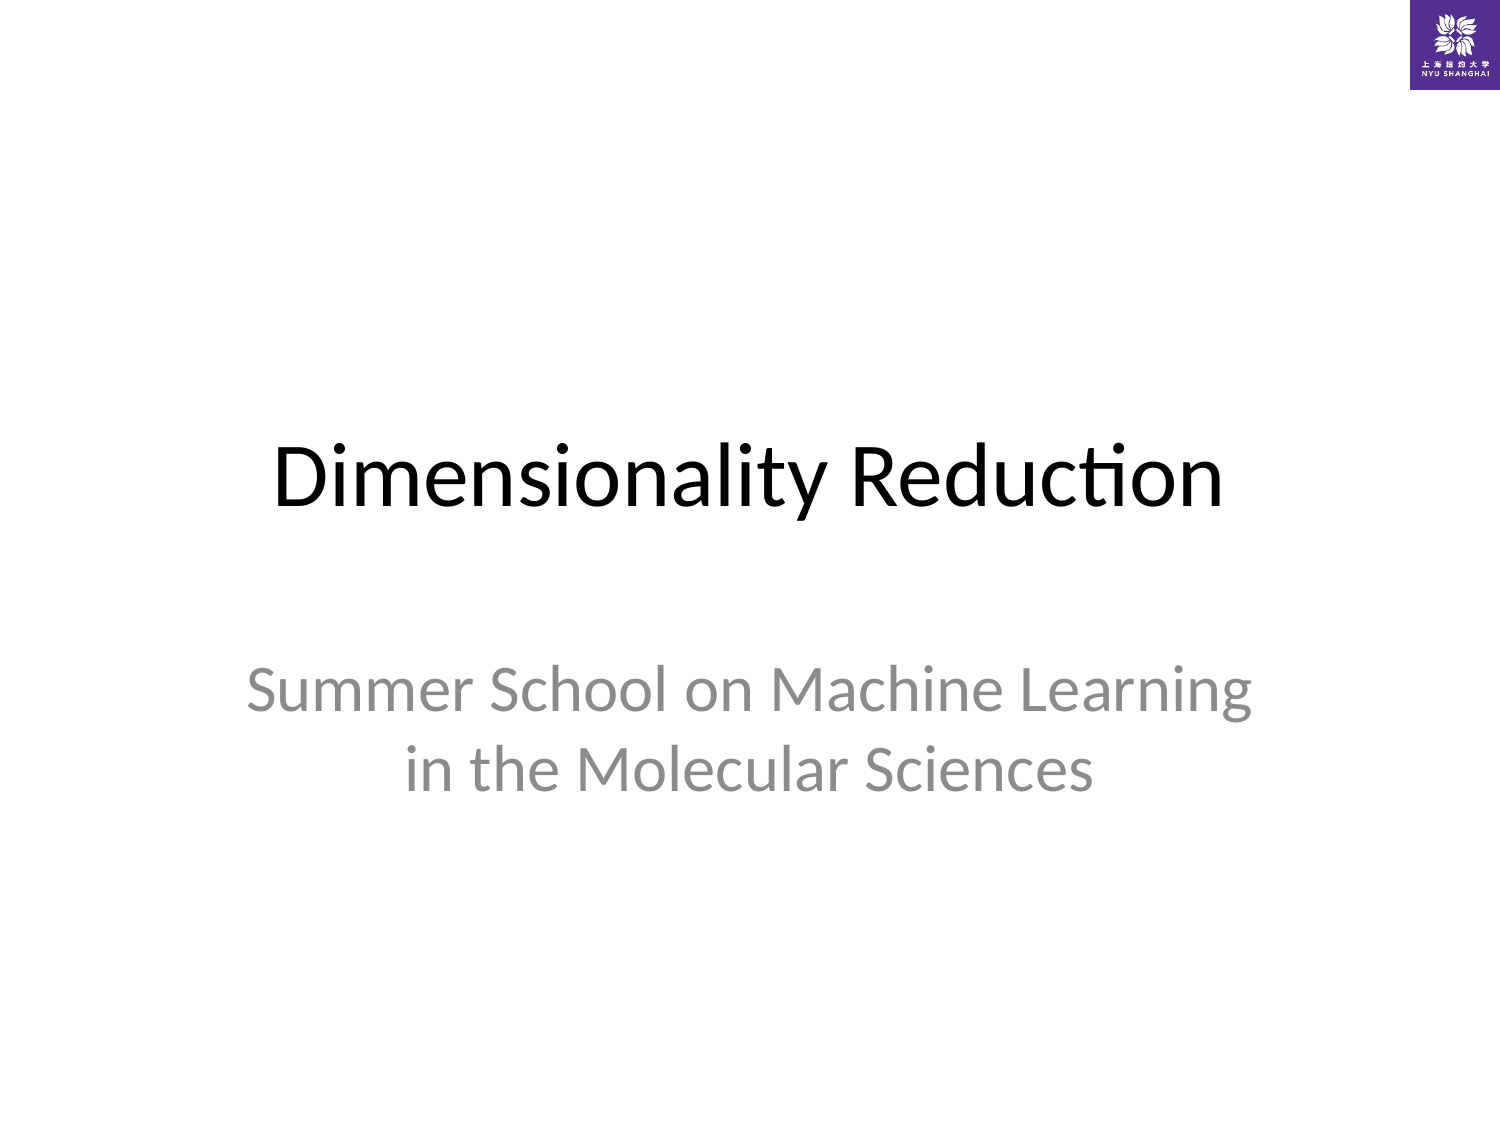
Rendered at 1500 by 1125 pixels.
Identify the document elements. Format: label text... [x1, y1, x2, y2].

subtitle Summer School on Machine Learning in the Molecular Sciences [225, 637, 1275, 858]
title Dimensionality Reduction [112, 349, 1388, 591]
picture [1410, 0, 1500, 90]
